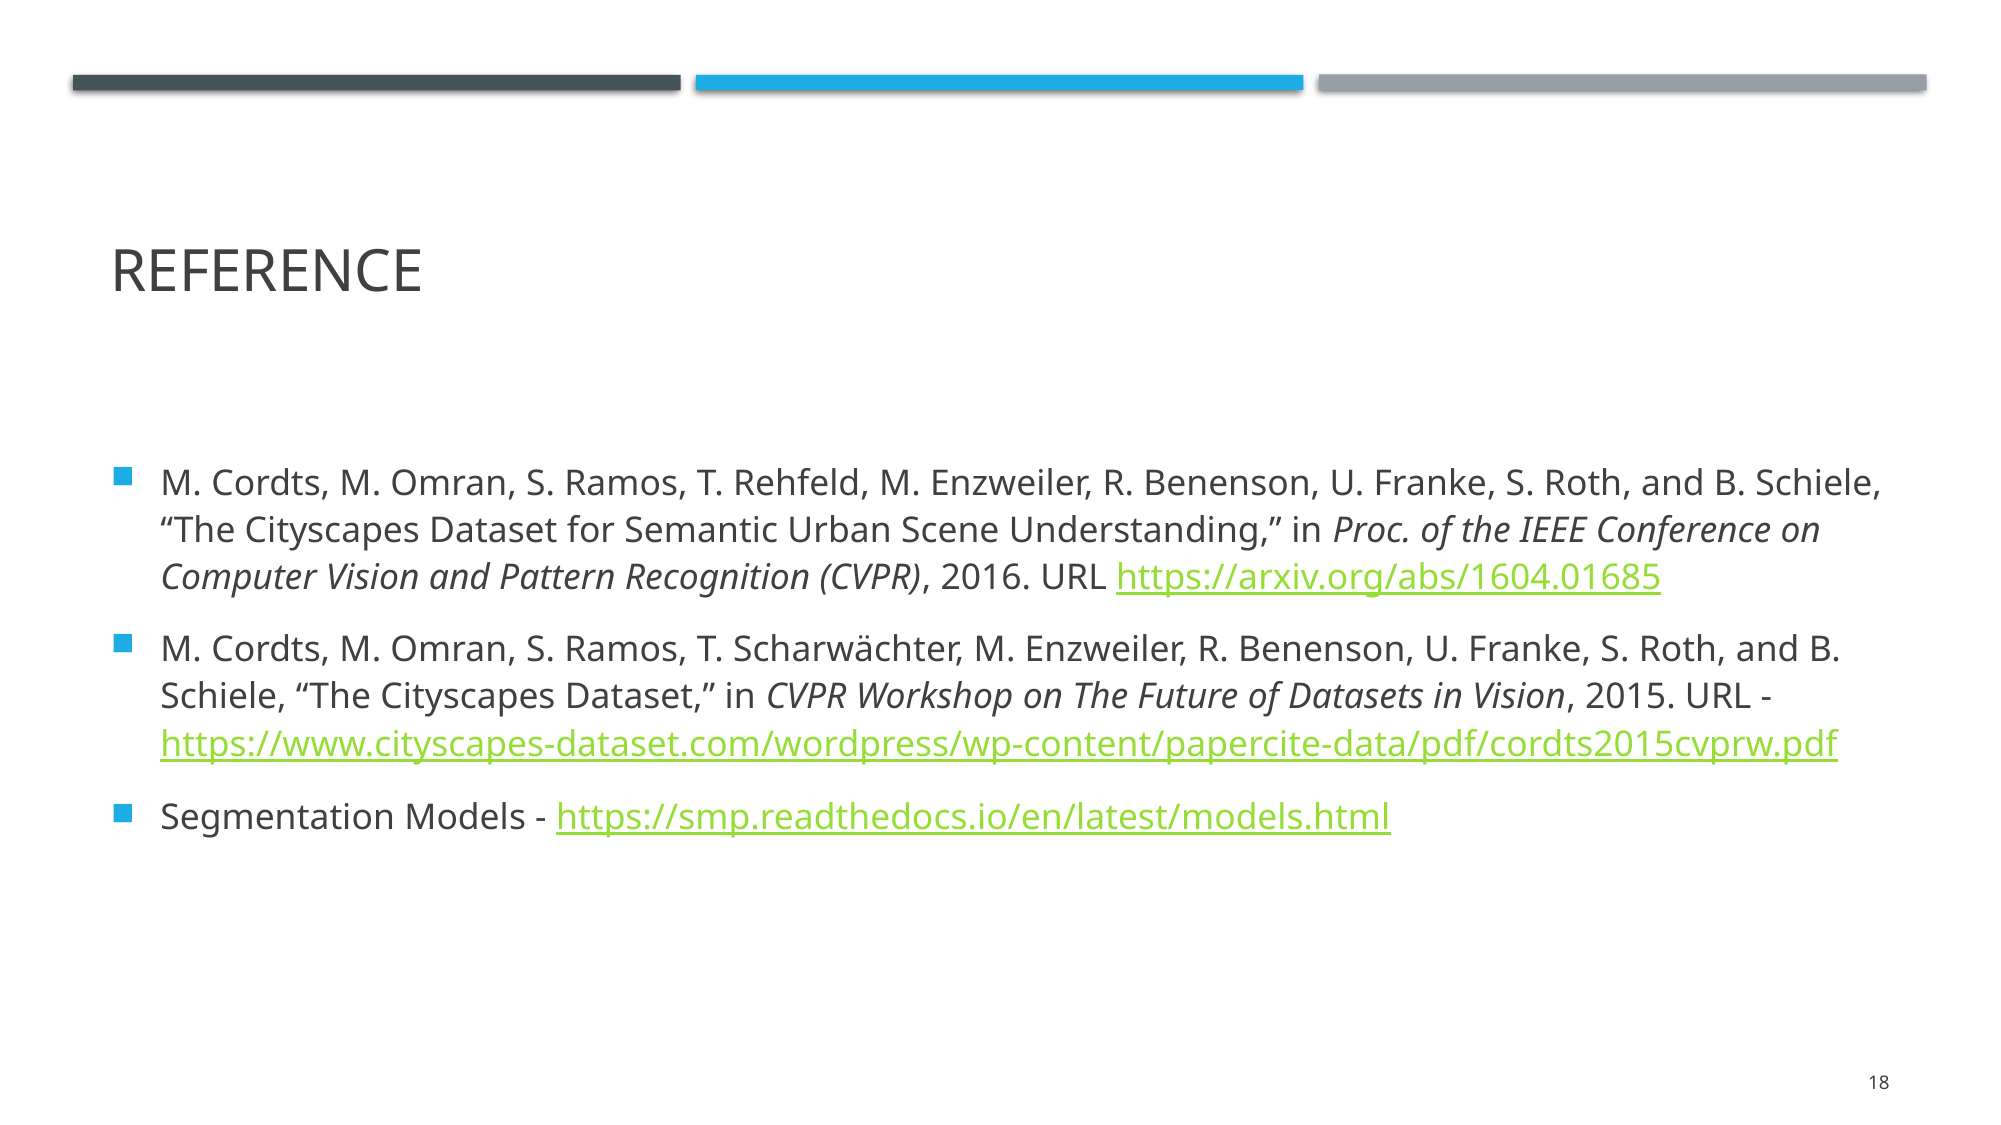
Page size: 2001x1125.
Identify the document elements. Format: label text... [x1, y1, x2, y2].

slide_number 18 [1732, 1053, 1905, 1114]
list M. Cordts, M. Omran, S. Ramos, T. Rehfeld, M. Enzweiler, R. Benenson, U. Franke, S. Roth, and B. Schiele, “The Cityscapes Dataset for Semantic Urban Scene Understanding,” in Proc. of the IEEE Conference on Computer Vision and Pattern Recognition (CVPR), 2016. URL https://arxiv.org/abs/1604.01685 M. Cordts, M. Omran, S. Ramos, T. Scharwächter, M. Enzweiler, R. Benenson, U. Franke, S. Roth, and B. Schiele, “The Cityscapes Dataset,” in CVPR Workshop on The Future of Datasets in Vision, 2015. URL - https://www.cityscapes-dataset.com/wordpress/wp-content/papercite-data/pdf/cordts2015cvprw.pdf Segmentation Models - https://smp.readthedocs.io/en/latest/models.html [95, 383, 1905, 981]
title Reference [95, 115, 1905, 311]
